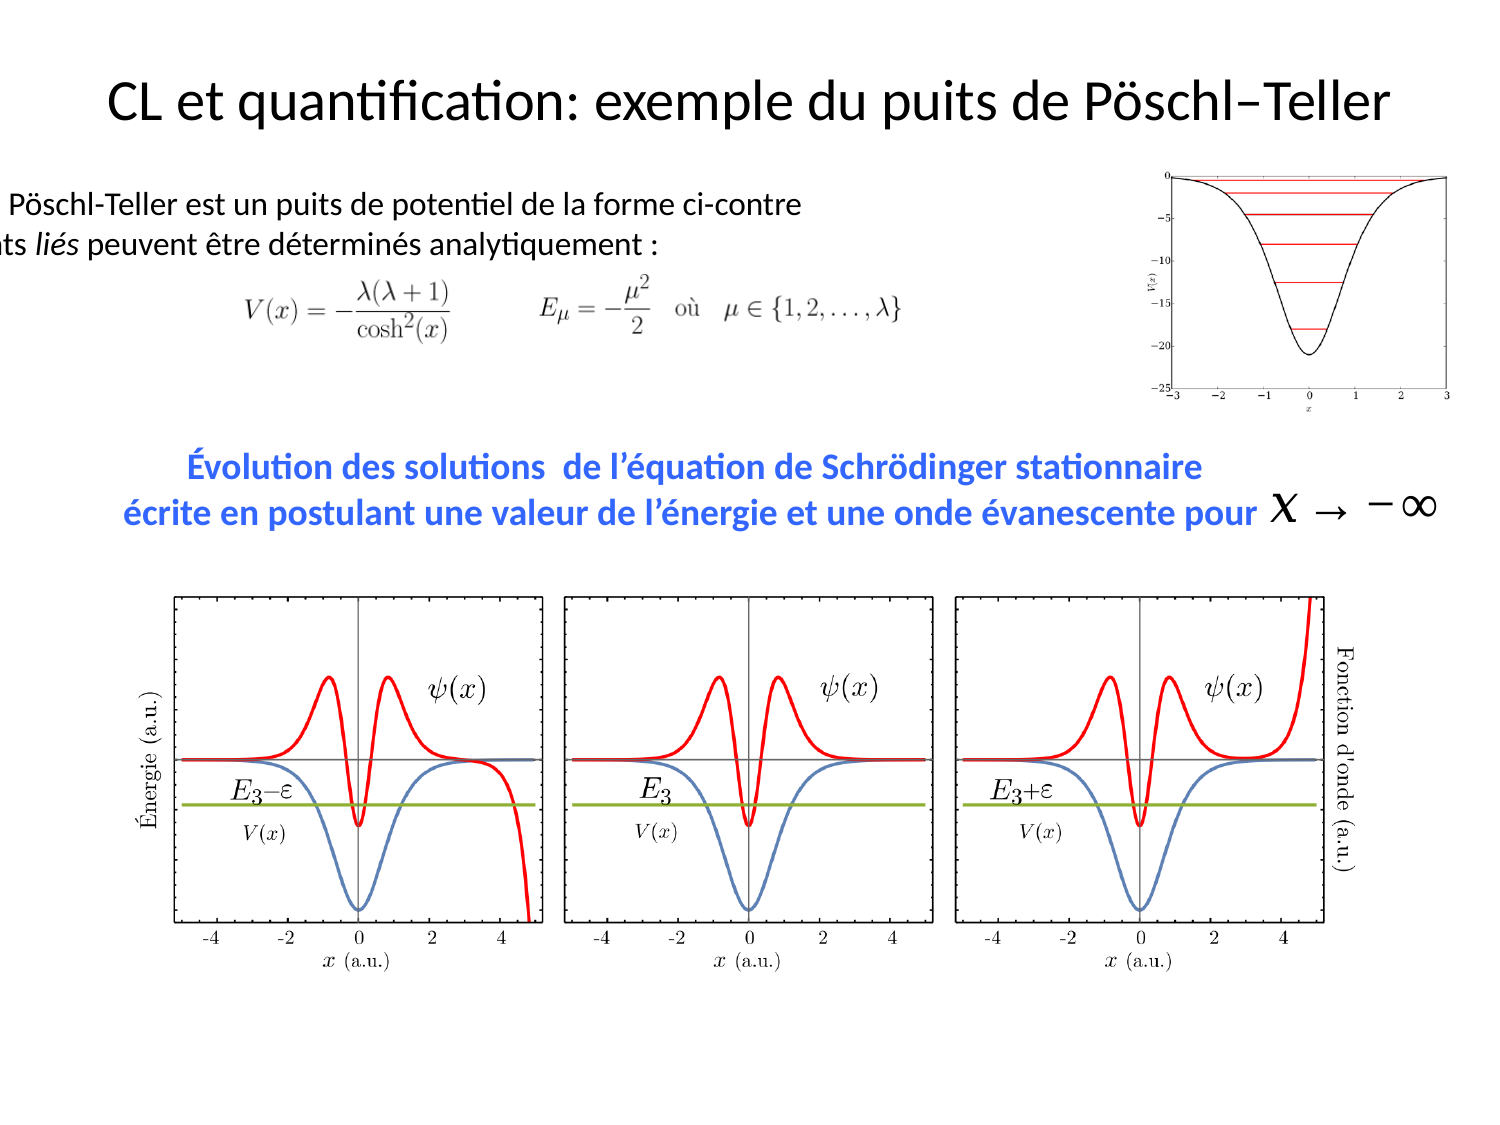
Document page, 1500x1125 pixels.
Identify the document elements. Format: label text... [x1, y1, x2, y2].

text_box Évolution des solutions de l’équation de Schrödinger stationnaire écrite en postulant une valeur de l’énergie et une onde évanescente pour [123, 442, 1268, 533]
picture [535, 270, 903, 339]
picture [123, 573, 1367, 980]
text_box Le puits de Pöschl-Teller est un puits de potentiel de la forme ci-contre et dont états liés peuvent être déterminés analytiquement : [0, 175, 1137, 270]
picture [229, 271, 467, 348]
picture [1142, 169, 1452, 412]
title CL et quantification: exemple du puits de Pöschl–Teller [75, 45, 1425, 149]
